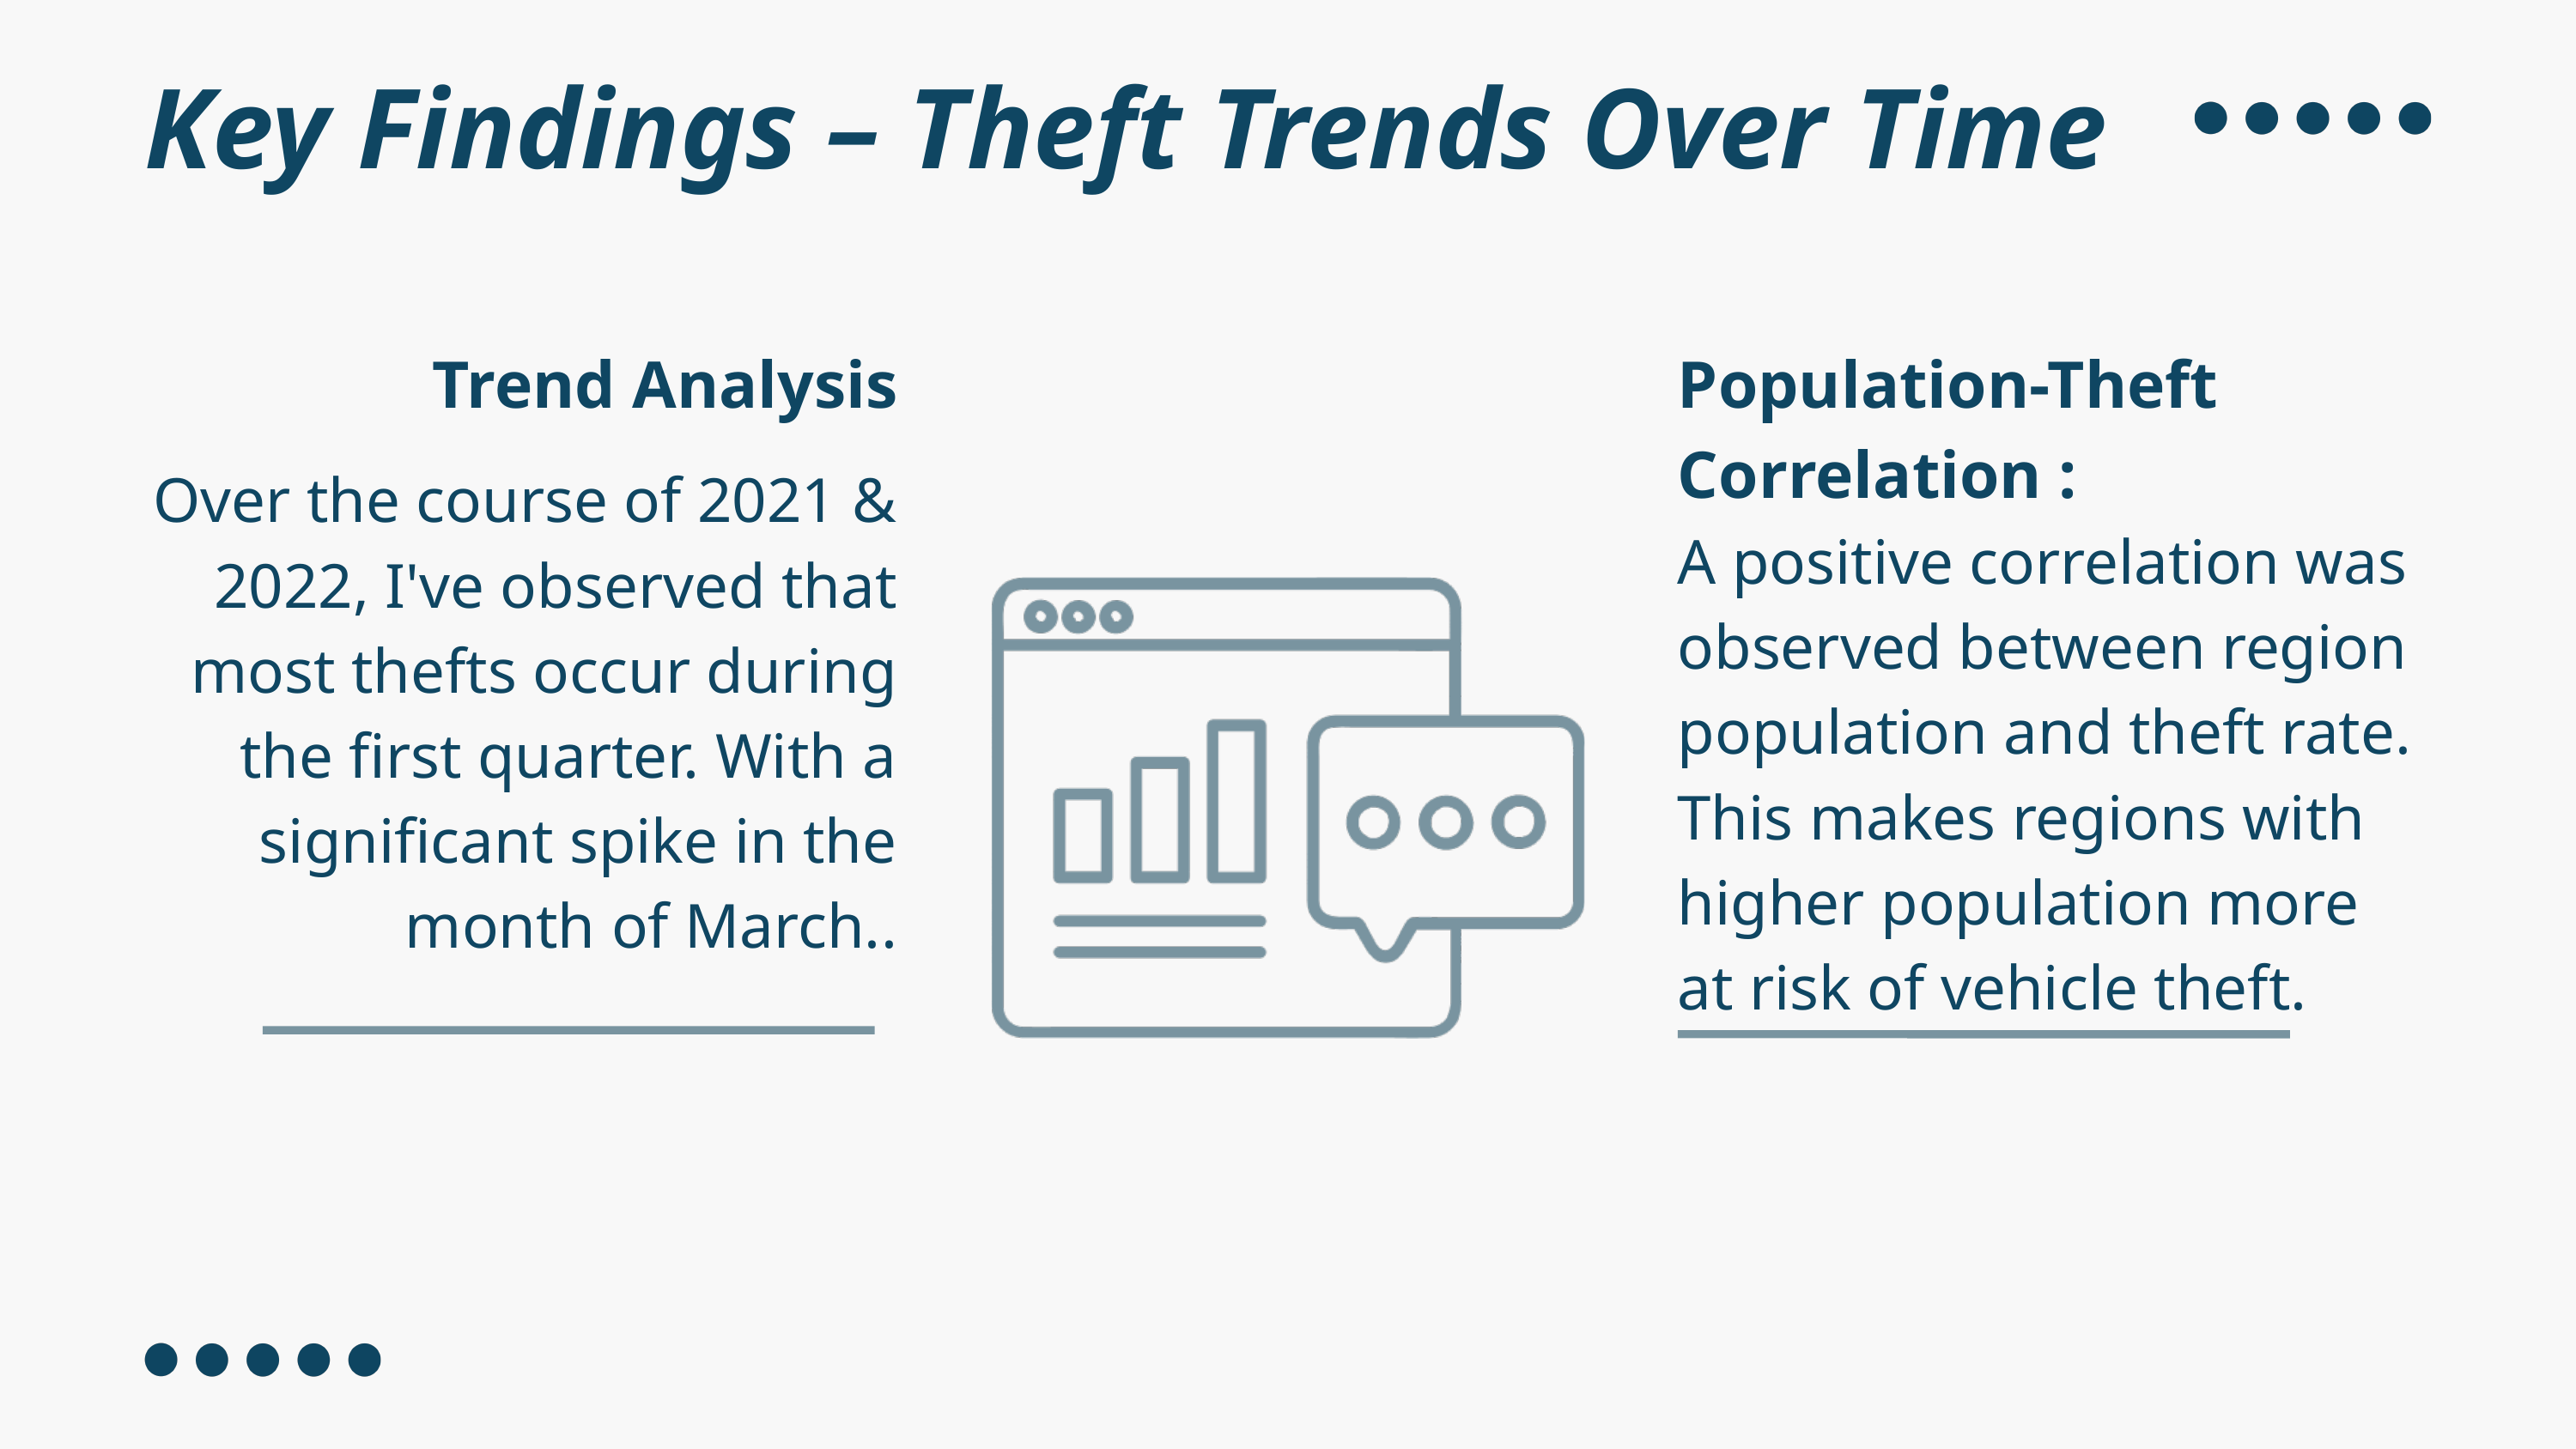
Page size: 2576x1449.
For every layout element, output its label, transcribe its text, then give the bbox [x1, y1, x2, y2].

text_box Population-Theft Correlation : [1677, 330, 2576, 512]
text_box A positive correlation was observed between region population and theft rate. This makes regions with higher population more at risk of vehicle theft. [1677, 512, 2432, 1022]
text_box Trend Analysis [144, 330, 898, 512]
text_box [2194, 100, 2432, 136]
text_box Key Findings – Theft Trends Over Time [144, 36, 2290, 345]
text_box [144, 1342, 381, 1378]
text_box [991, 577, 1585, 1039]
text_box Over the course of 2021 & 2022, I've observed that most thefts occur during the first quarter. With a significant spike in the month of March.. [144, 512, 898, 961]
